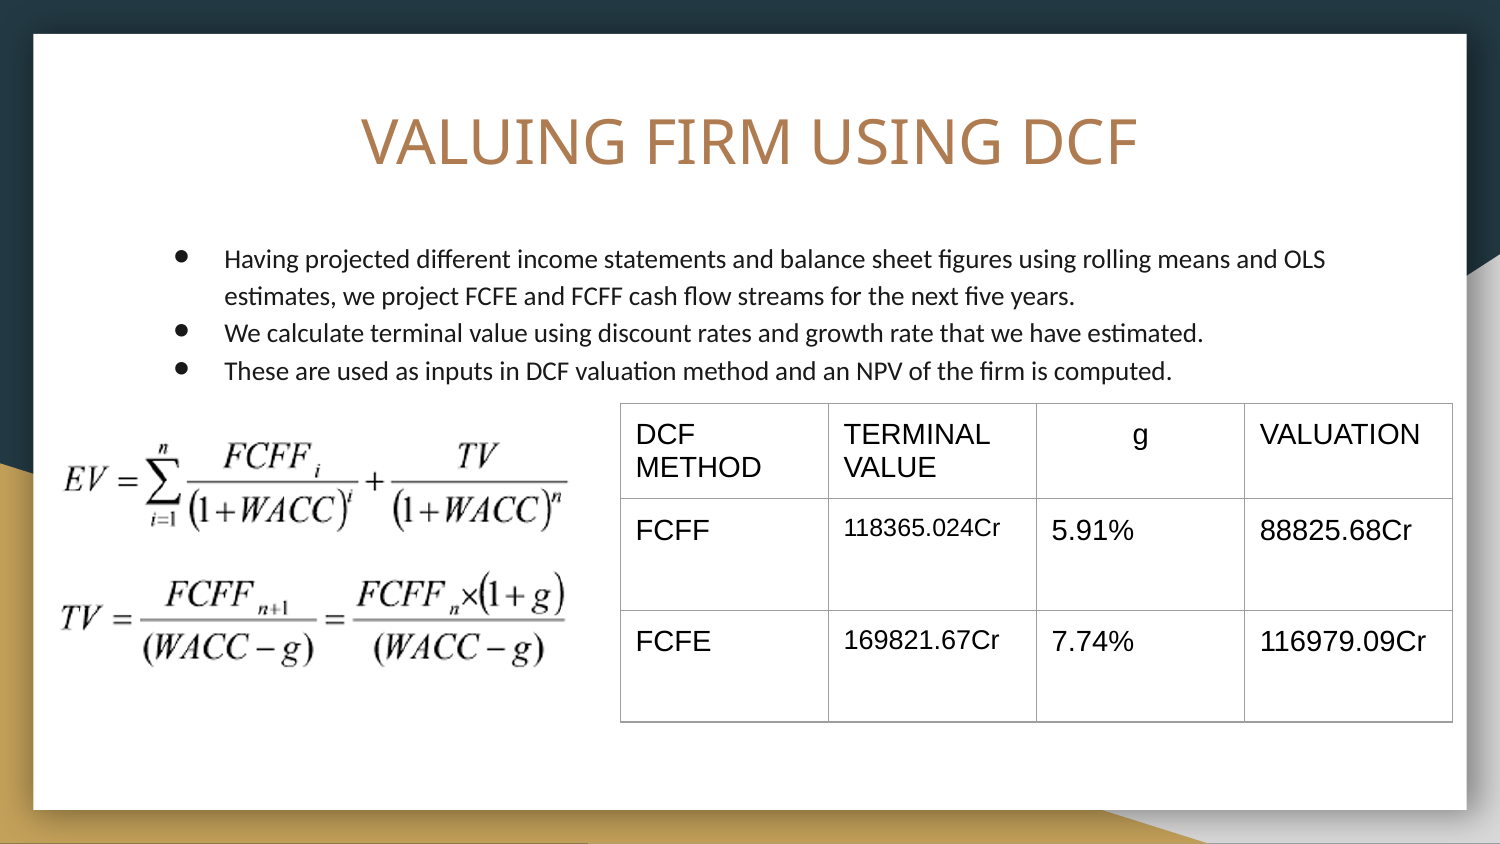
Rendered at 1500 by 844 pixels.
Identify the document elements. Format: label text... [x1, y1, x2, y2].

table_cell 116979.09Cr [1245, 611, 1452, 721]
table_cell FCFF [621, 499, 828, 610]
list Having projected different income statements and balance sheet figures using rolling means and OLS estimates, we project FCFE and FCFF cash flow streams for the next five years. We calculate terminal value using discount rates and growth rate that we have estimated. These are used as inputs in DCF valuation method and an NPV of the firm is computed. [134, 221, 1366, 729]
table_cell 5.91% [1037, 499, 1244, 610]
table_cell FCFE [621, 611, 828, 721]
table_cell 118365.024Cr [829, 499, 1036, 610]
table_cell 88825.68Cr [1245, 499, 1452, 610]
picture [55, 429, 574, 677]
table_header DCF METHOD [621, 404, 828, 498]
table_header g [1037, 404, 1244, 498]
table_header VALUATION [1245, 404, 1452, 498]
title VALUING FIRM USING DCF [134, 86, 1366, 207]
table_cell 7.74% [1037, 611, 1244, 721]
table_header TERMINAL VALUE [829, 404, 1036, 498]
table_cell 169821.67Cr [829, 611, 1036, 721]
